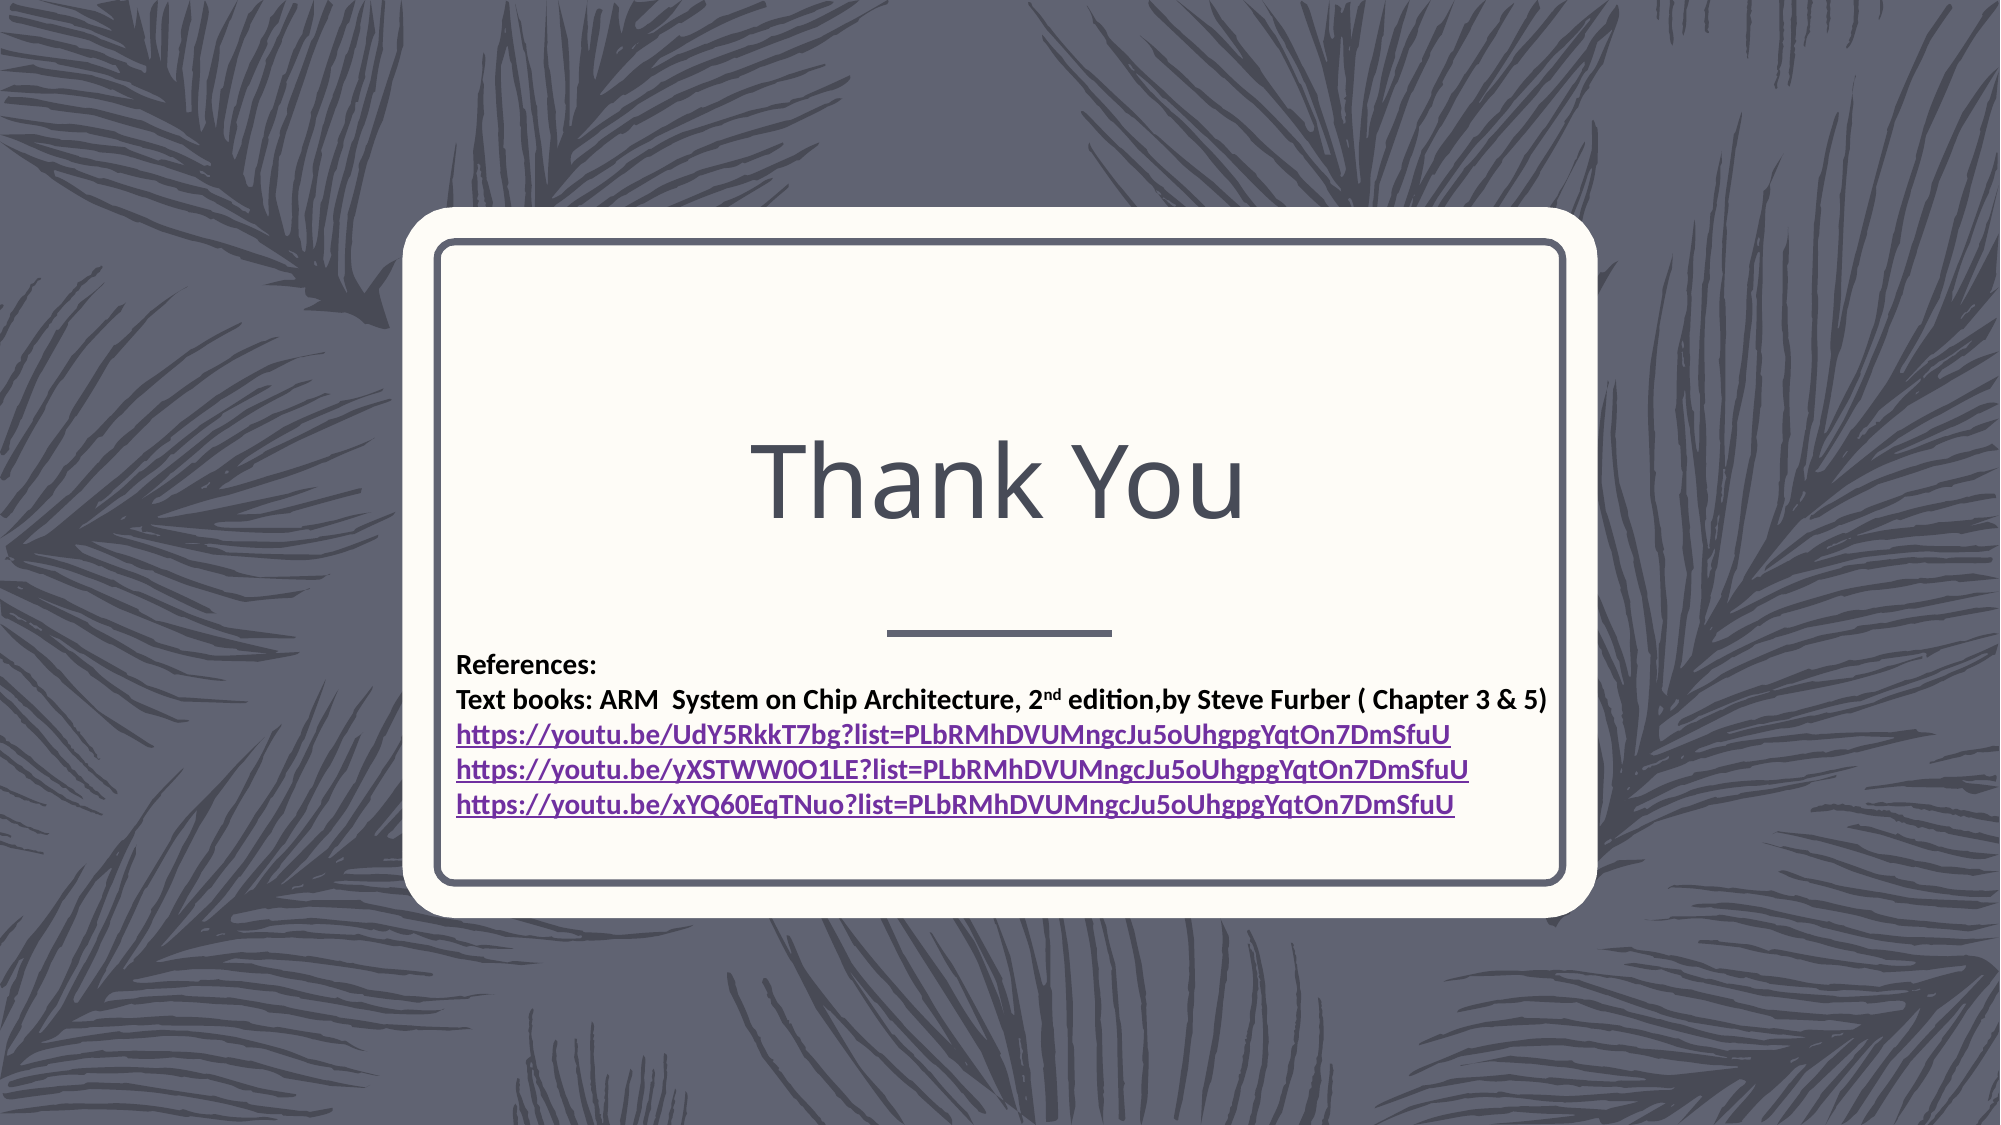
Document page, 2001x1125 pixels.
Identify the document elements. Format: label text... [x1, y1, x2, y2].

text_box References: Text books: ARM System on Chip Architecture, 2nd edition,by Steve Furber ( Chapter 3 & 5) https://youtu.be/UdY5RkkT7bg?list=PLbRMhDVUMngcJu5oUhgpgYqtOn7DmSfuU https://youtu.be/yXSTWW0O1LE?list=PLbRMhDVUMngcJu5oUhgpgYqtOn7DmSfuU https://youtu.be/xYQ60EqTNuo?list=PLbRMhDVUMngcJu5oUhgpgYqtOn7DmSfuU [441, 637, 1566, 828]
title Thank You [518, 300, 1480, 603]
